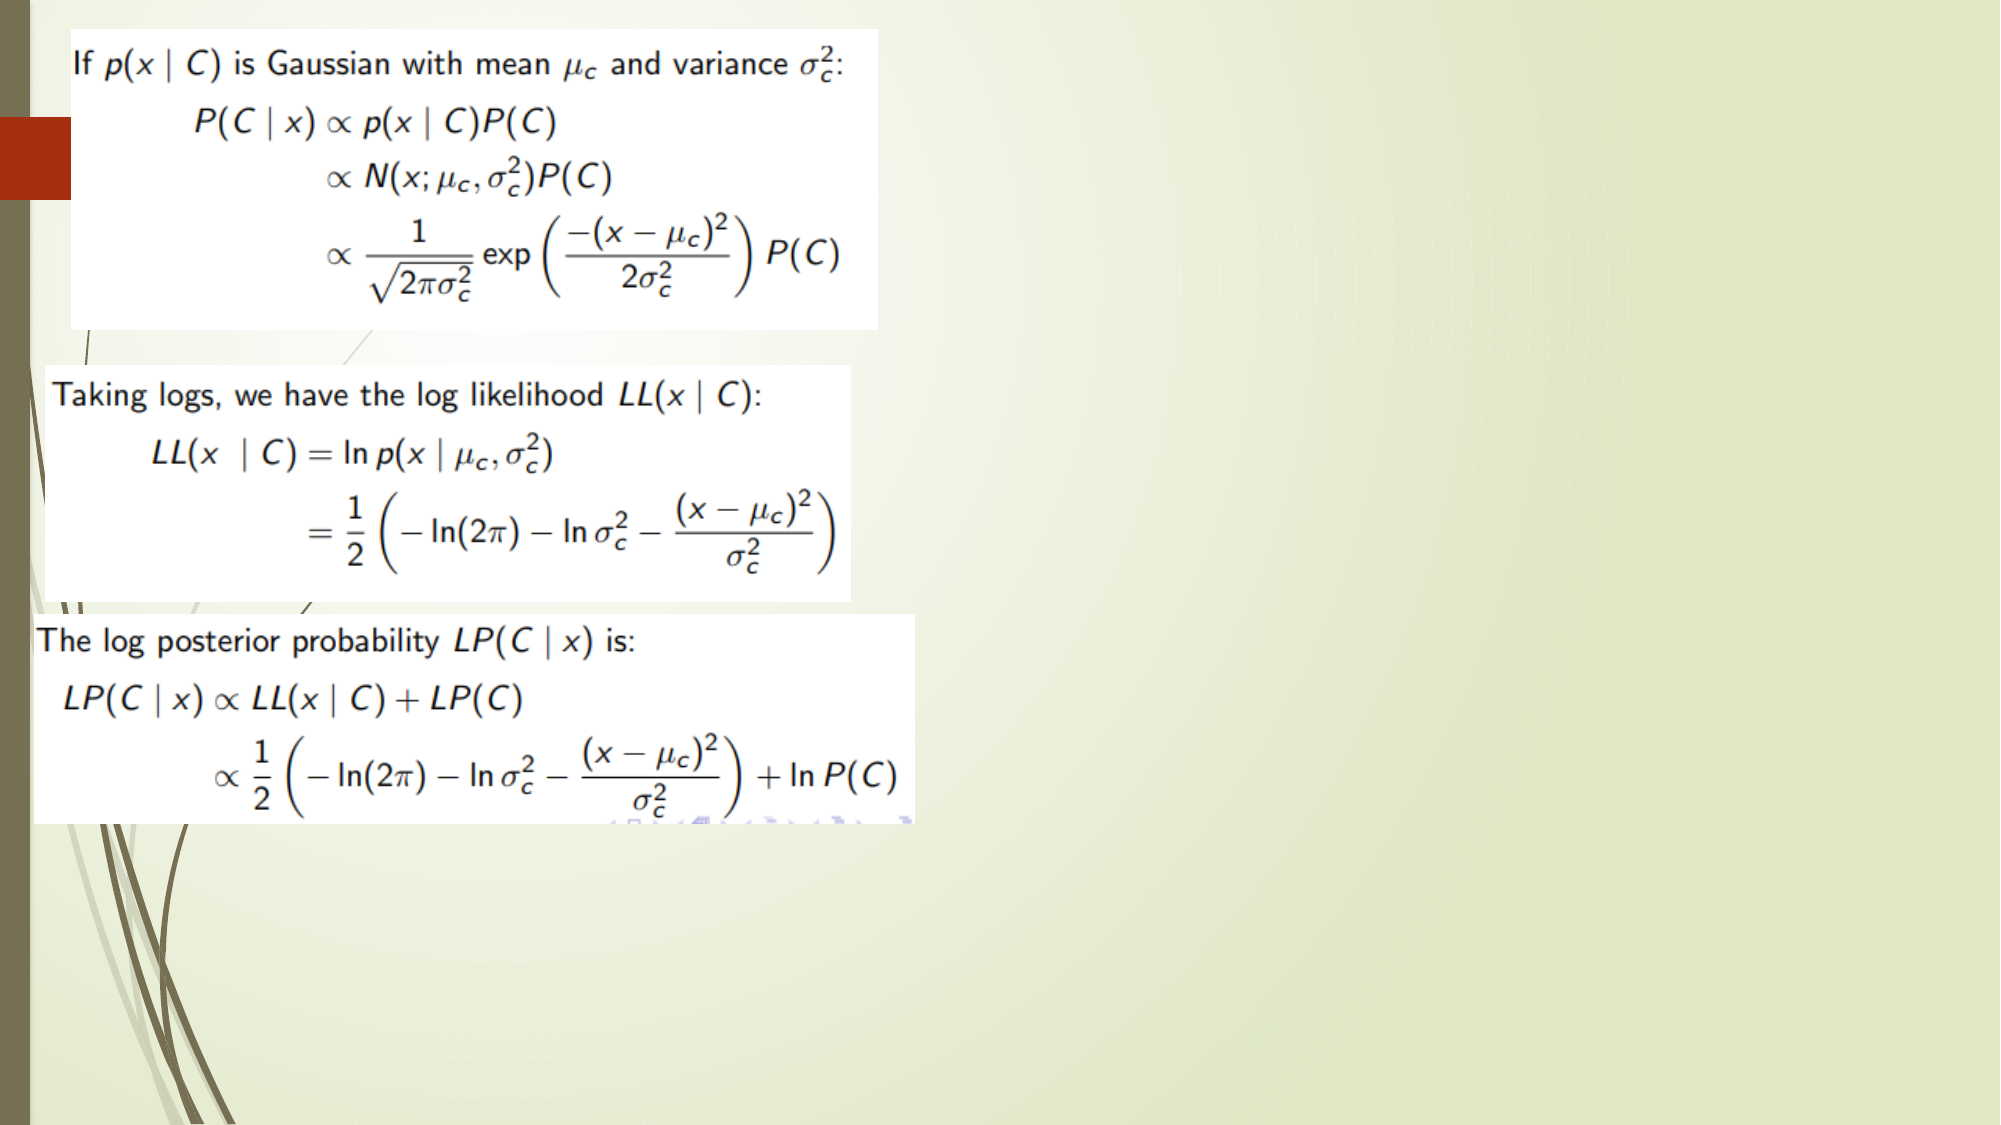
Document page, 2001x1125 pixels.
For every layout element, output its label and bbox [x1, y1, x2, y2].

picture [71, 29, 878, 330]
picture [34, 614, 915, 824]
picture [45, 365, 851, 603]
